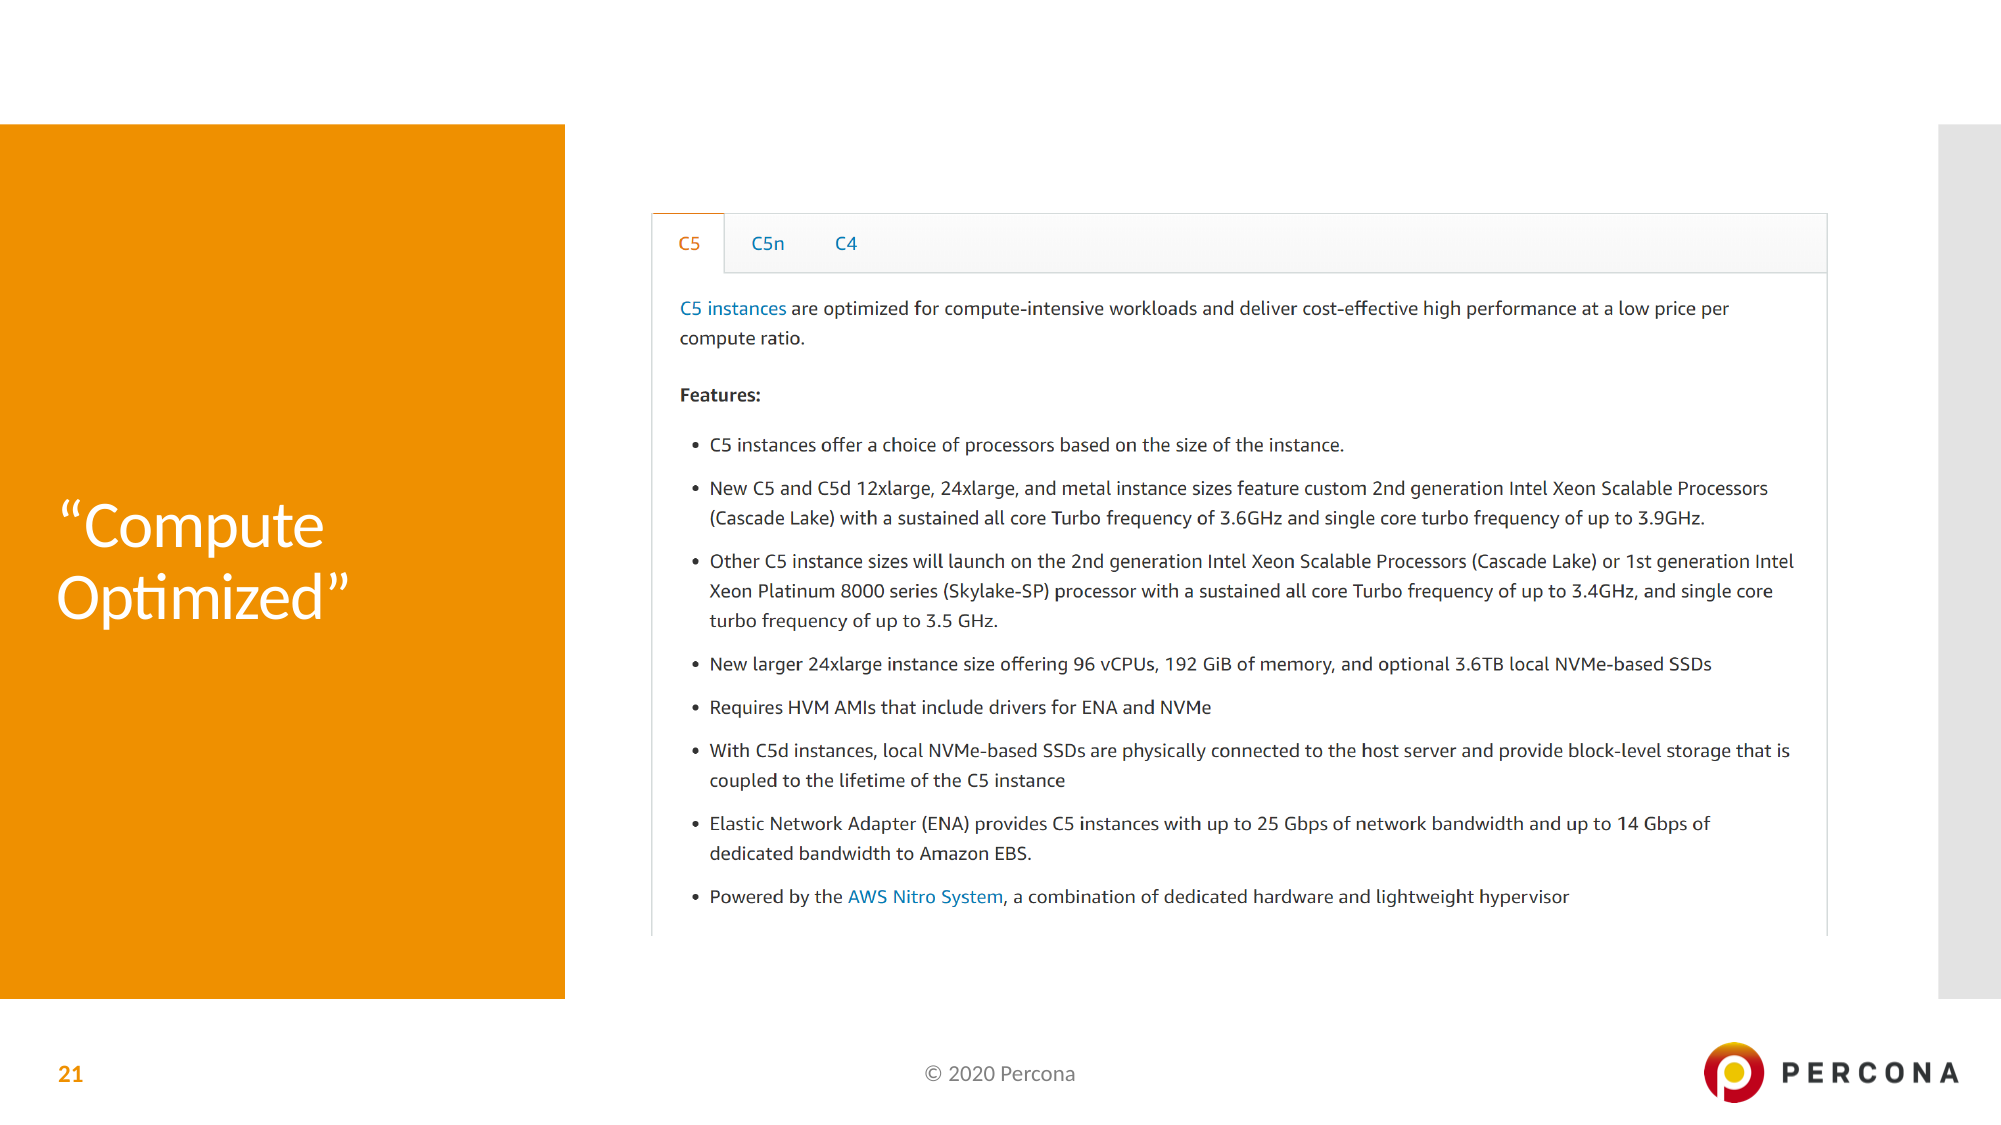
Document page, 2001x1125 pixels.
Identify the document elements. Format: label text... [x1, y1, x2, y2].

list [634, 187, 1835, 936]
picture [1704, 1042, 1959, 1103]
title “Compute Optimized” [41, 184, 525, 940]
footer © 2020 Percona [399, 1042, 1600, 1103]
slide_number 21 [43, 1042, 295, 1103]
